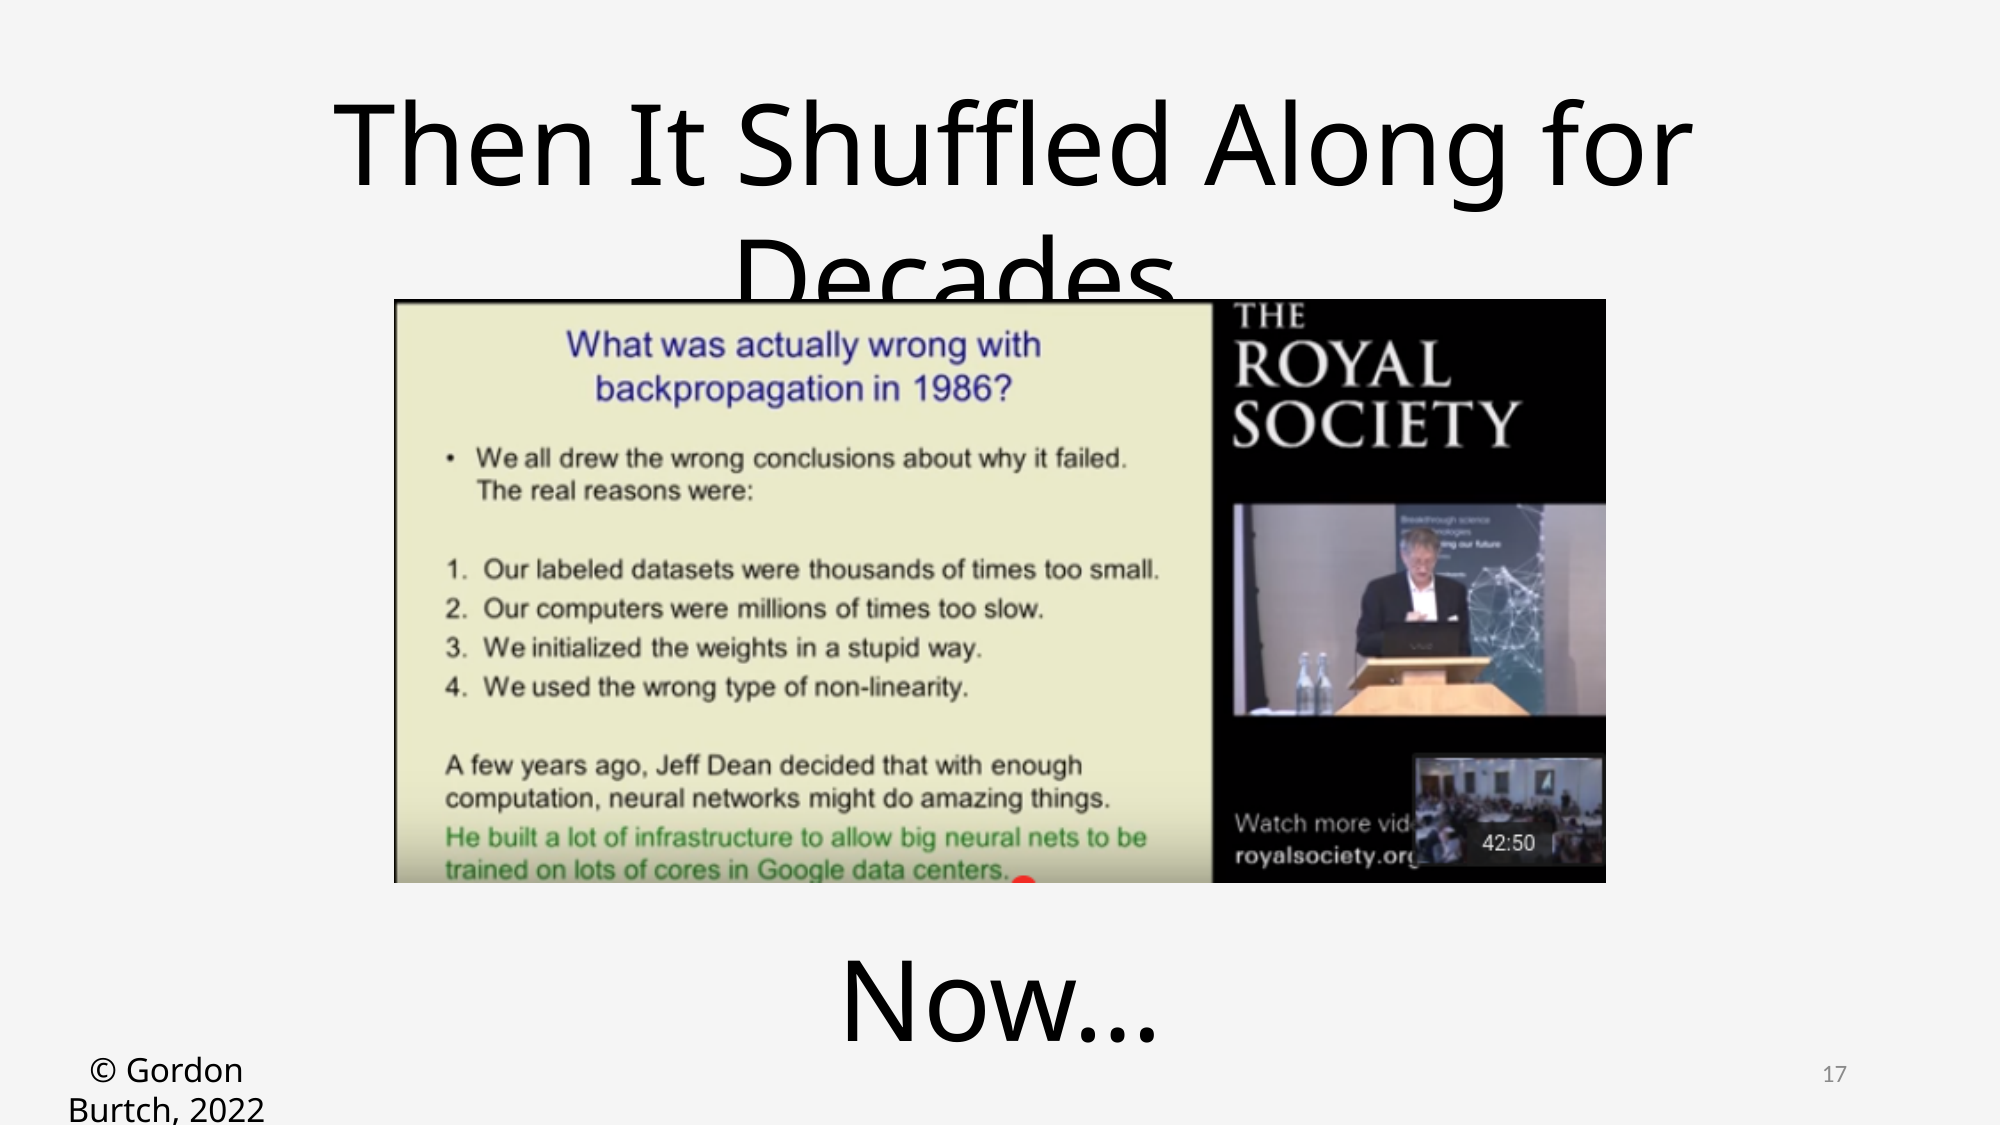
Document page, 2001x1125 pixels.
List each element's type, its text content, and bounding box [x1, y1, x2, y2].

picture [394, 299, 1606, 883]
text_box Now… [232, 921, 1768, 1071]
slide_number 17 [1412, 1042, 1863, 1103]
text_box Then It Shuffled Along for Decades… [232, 65, 1768, 351]
